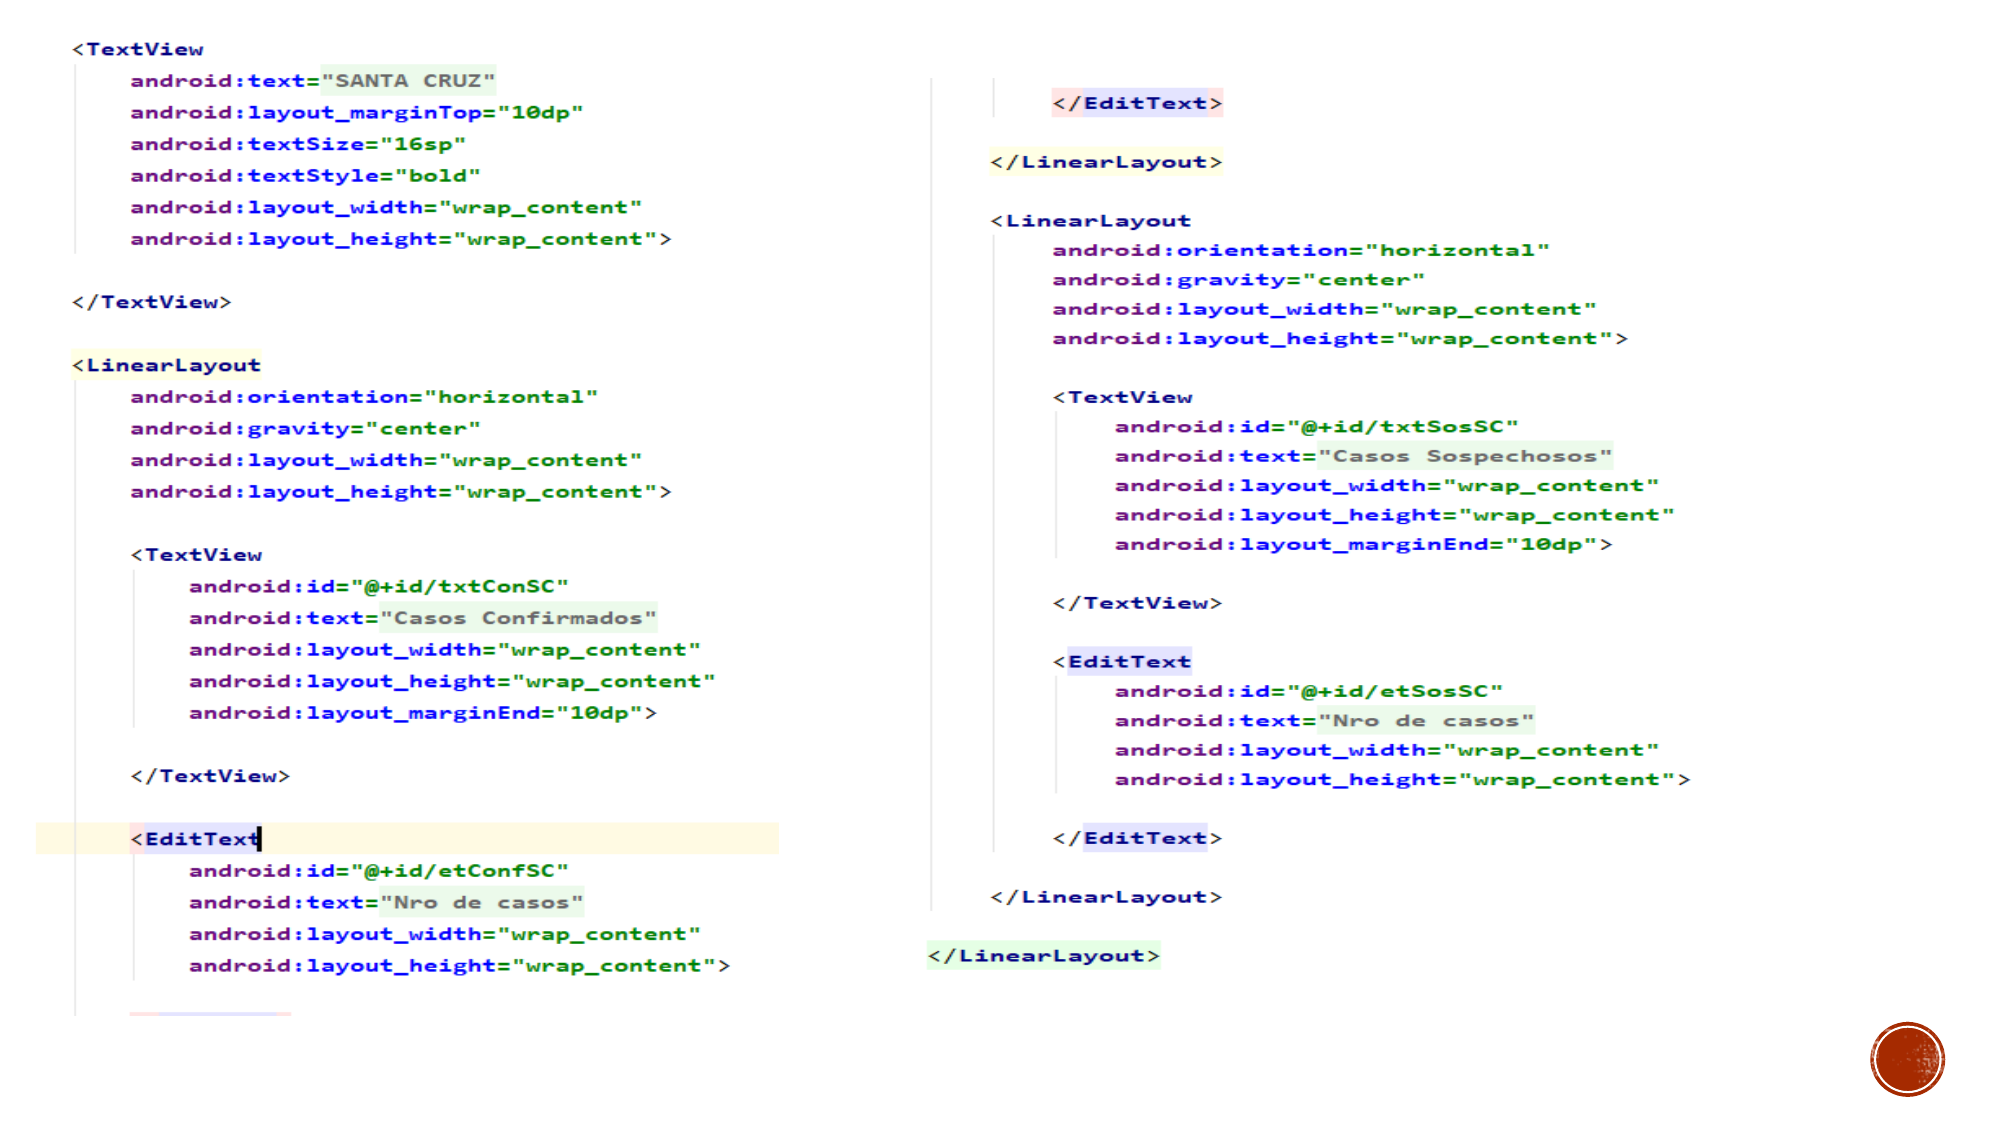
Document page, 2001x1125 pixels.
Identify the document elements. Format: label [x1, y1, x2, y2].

picture [35, 17, 779, 1016]
picture [890, 78, 1787, 990]
